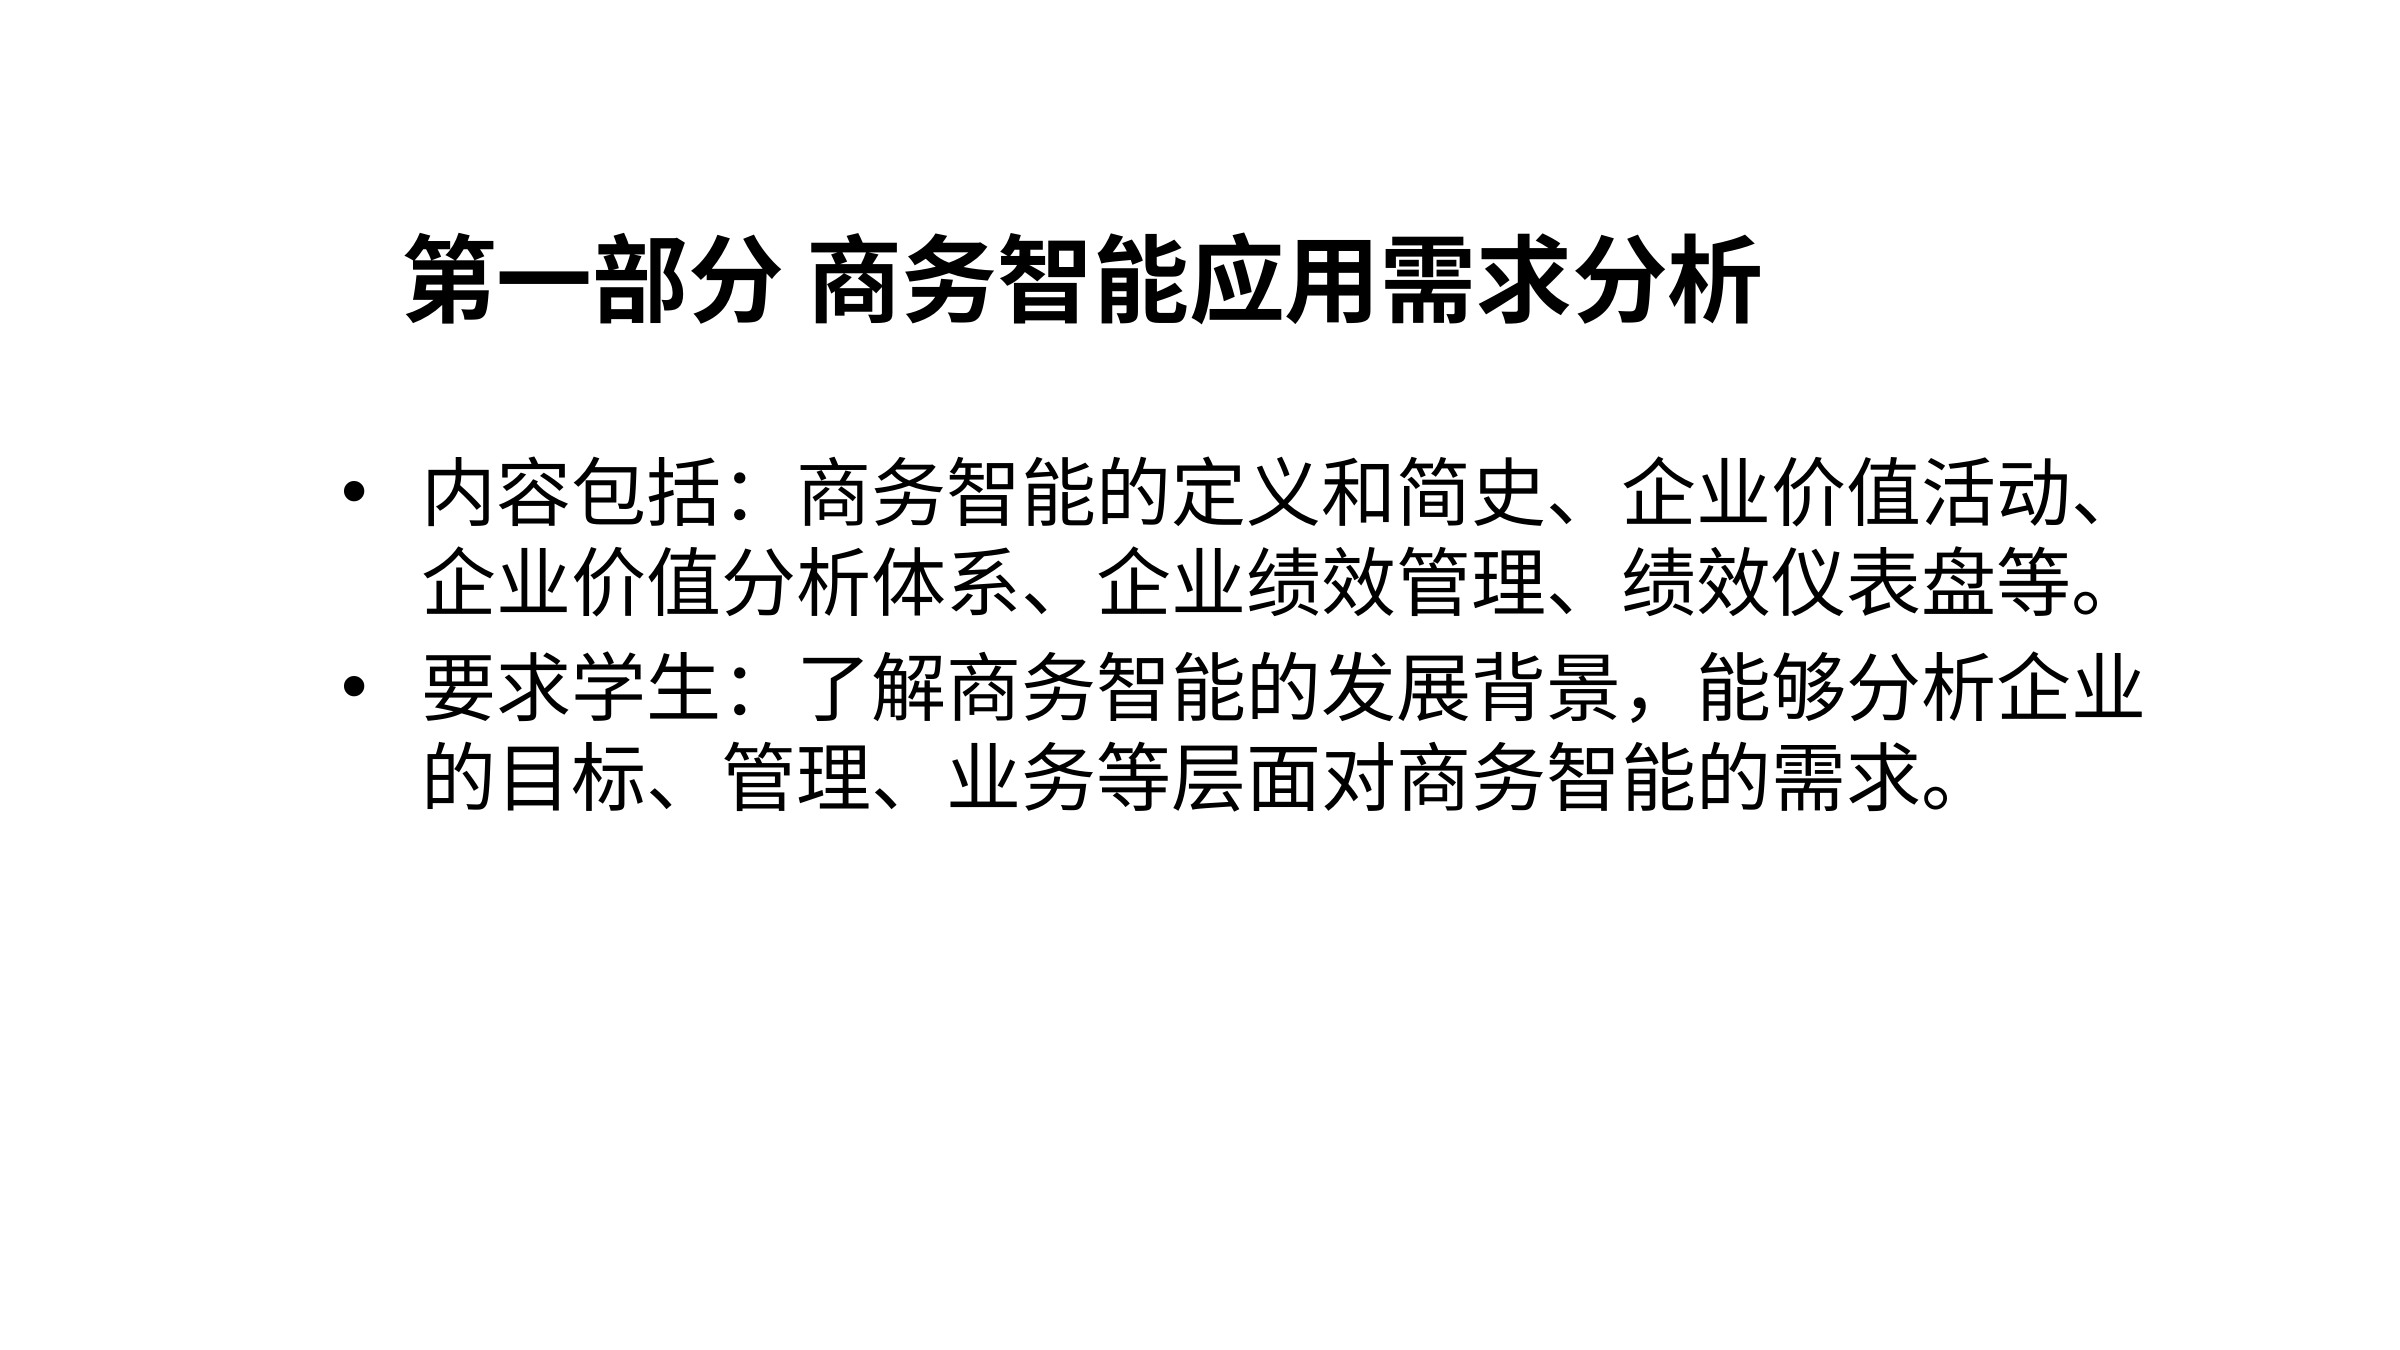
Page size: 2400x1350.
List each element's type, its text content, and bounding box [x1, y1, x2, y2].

title 第一部分 商务智能应用需求分析 [380, 225, 1822, 330]
list 内容包括：商务智能的定义和简史、企业价值活动、企业价值分析体系、企业绩效管理、绩效仪表盘等。 要求学生：了解商务智能的发展背景，能够分析企业的目标、管理、业务等层面对商务智能的需求。 [320, 435, 2180, 548]
list 内容包括：商务智能的定义和简史、企业价值活动、企业价值分析体系、企业绩效管理、绩效仪表盘等。 要求学生：了解商务智能的发展背景，能够分析企业的目标、管理、业务等层面对商务智能的需求。 [320, 637, 2180, 1062]
text_box [0, 548, 2400, 637]
